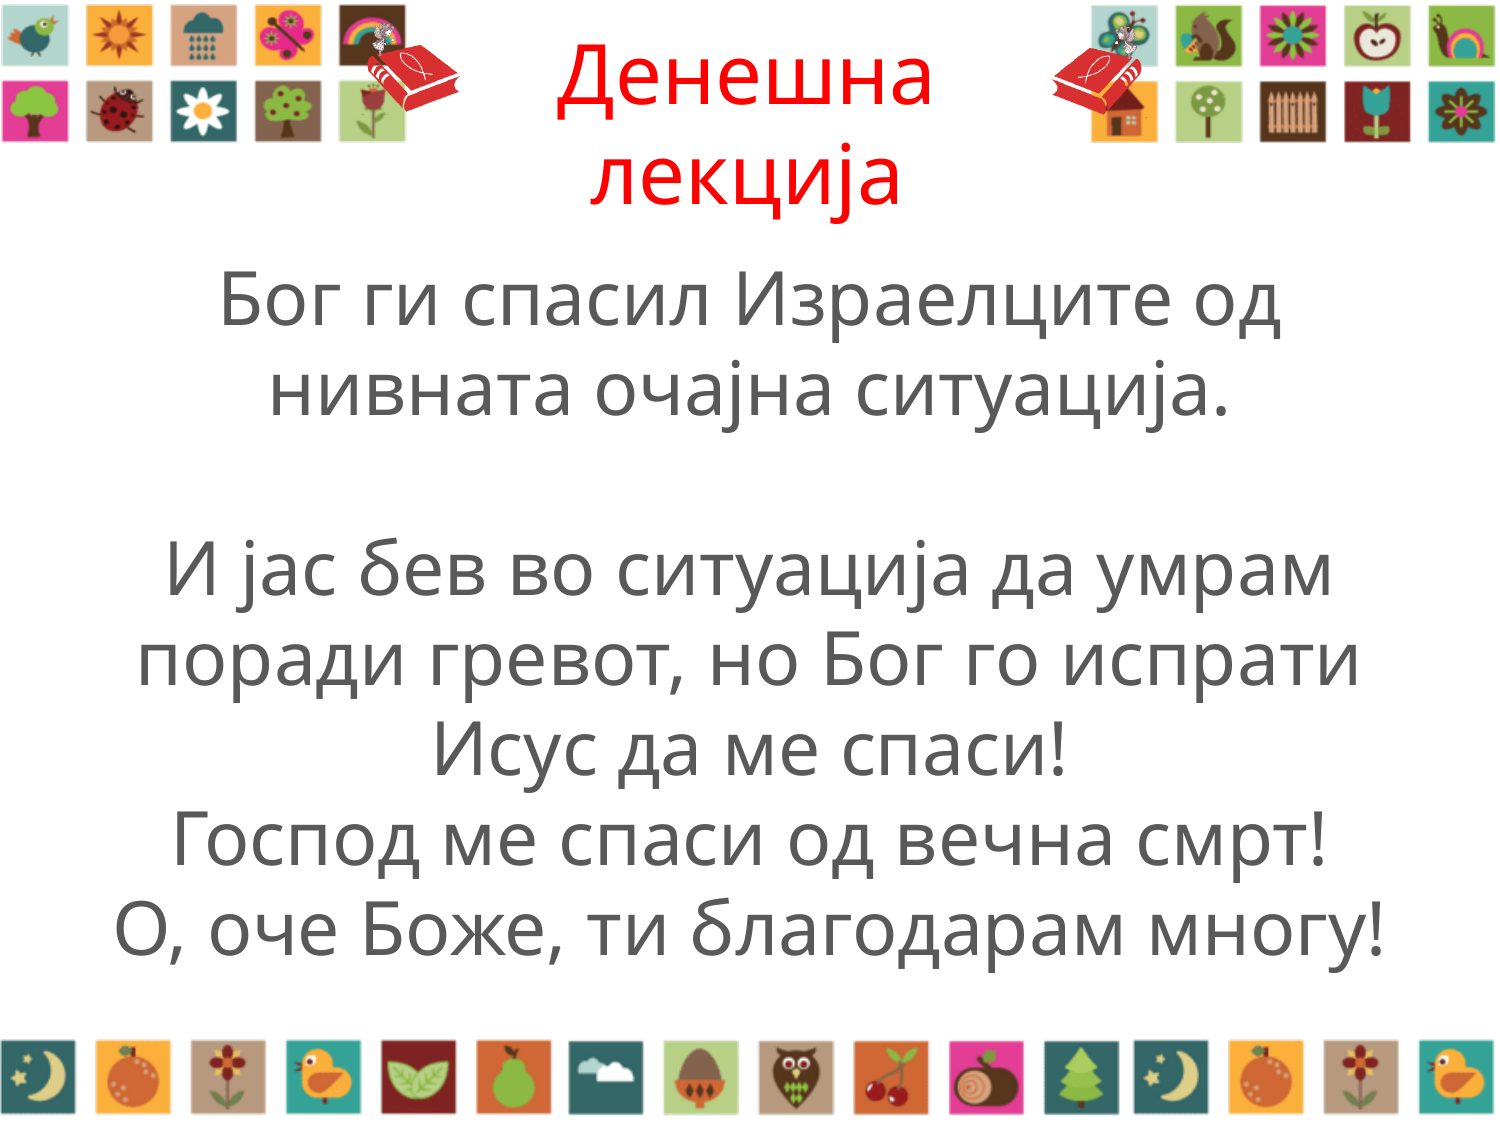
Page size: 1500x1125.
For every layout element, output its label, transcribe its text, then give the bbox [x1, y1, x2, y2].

picture [1019, 3, 1500, 150]
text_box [0, 1028, 1500, 1118]
text_box Денешна лекција [414, 13, 1080, 229]
text_box Бог ги спасил Израелците од нивната очајна ситуација. И јас бев во ситуација да умрам поради гревот, но Бог го испрати Исус да ме спаси! Господ ме спаси од вечна смрт! О, оче Боже, ти благодарам многу! [76, 243, 1424, 979]
picture [0, 3, 492, 150]
